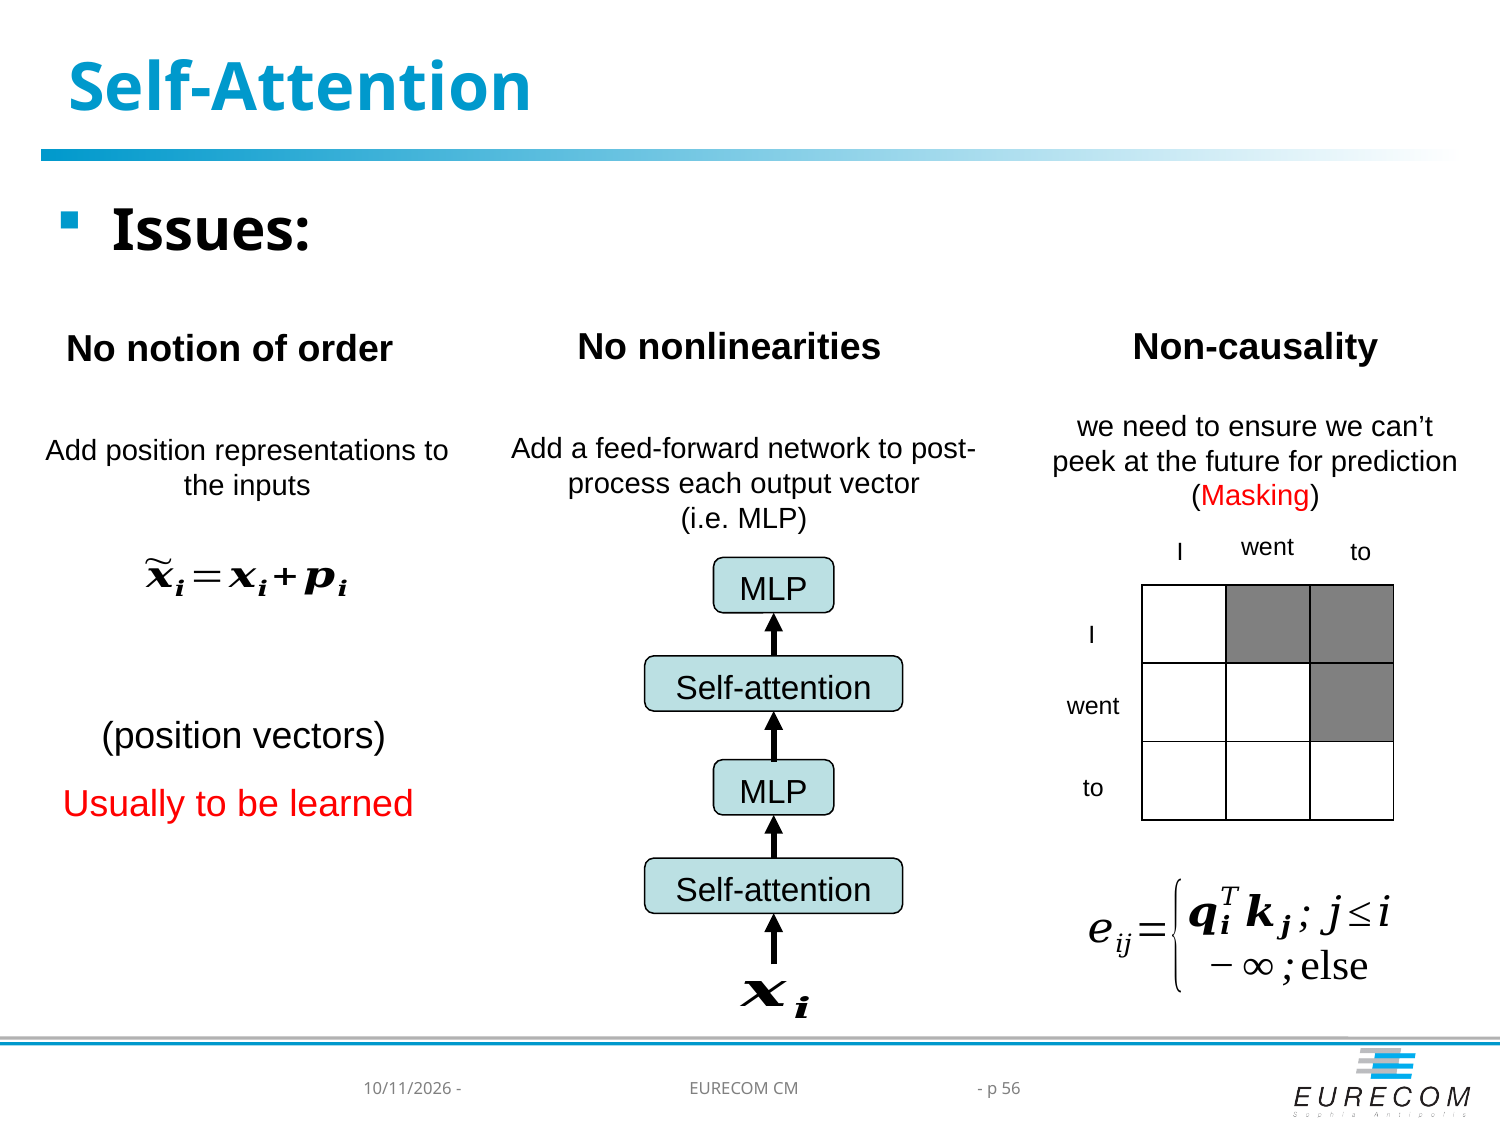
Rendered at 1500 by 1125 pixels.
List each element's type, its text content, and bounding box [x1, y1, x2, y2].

text_box Non-causality [1117, 314, 1394, 375]
title Self-Attention [52, 30, 1460, 138]
text_box we need to ensure we can’t peek at the future for prediction (Masking) [1037, 399, 1474, 520]
text_box Self-attention [644, 655, 903, 712]
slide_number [348, 1070, 526, 1103]
text_box MLP [713, 759, 834, 815]
text_box Add position representations to the inputs [29, 424, 466, 509]
text_box MLP [713, 557, 834, 613]
list Issues: [41, 184, 1459, 322]
text_box No notion of order [51, 316, 409, 377]
picture [1293, 1048, 1477, 1118]
slide_number - p 56 [962, 1070, 1081, 1103]
text_box Self-attention [644, 858, 903, 914]
footer EURECOM CM [537, 1070, 951, 1103]
text_box No nonlinearities [562, 314, 897, 375]
text_box Add a feed-forward network to post-process each output vector (i.e. MLP) [492, 422, 996, 542]
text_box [1051, 523, 1387, 811]
